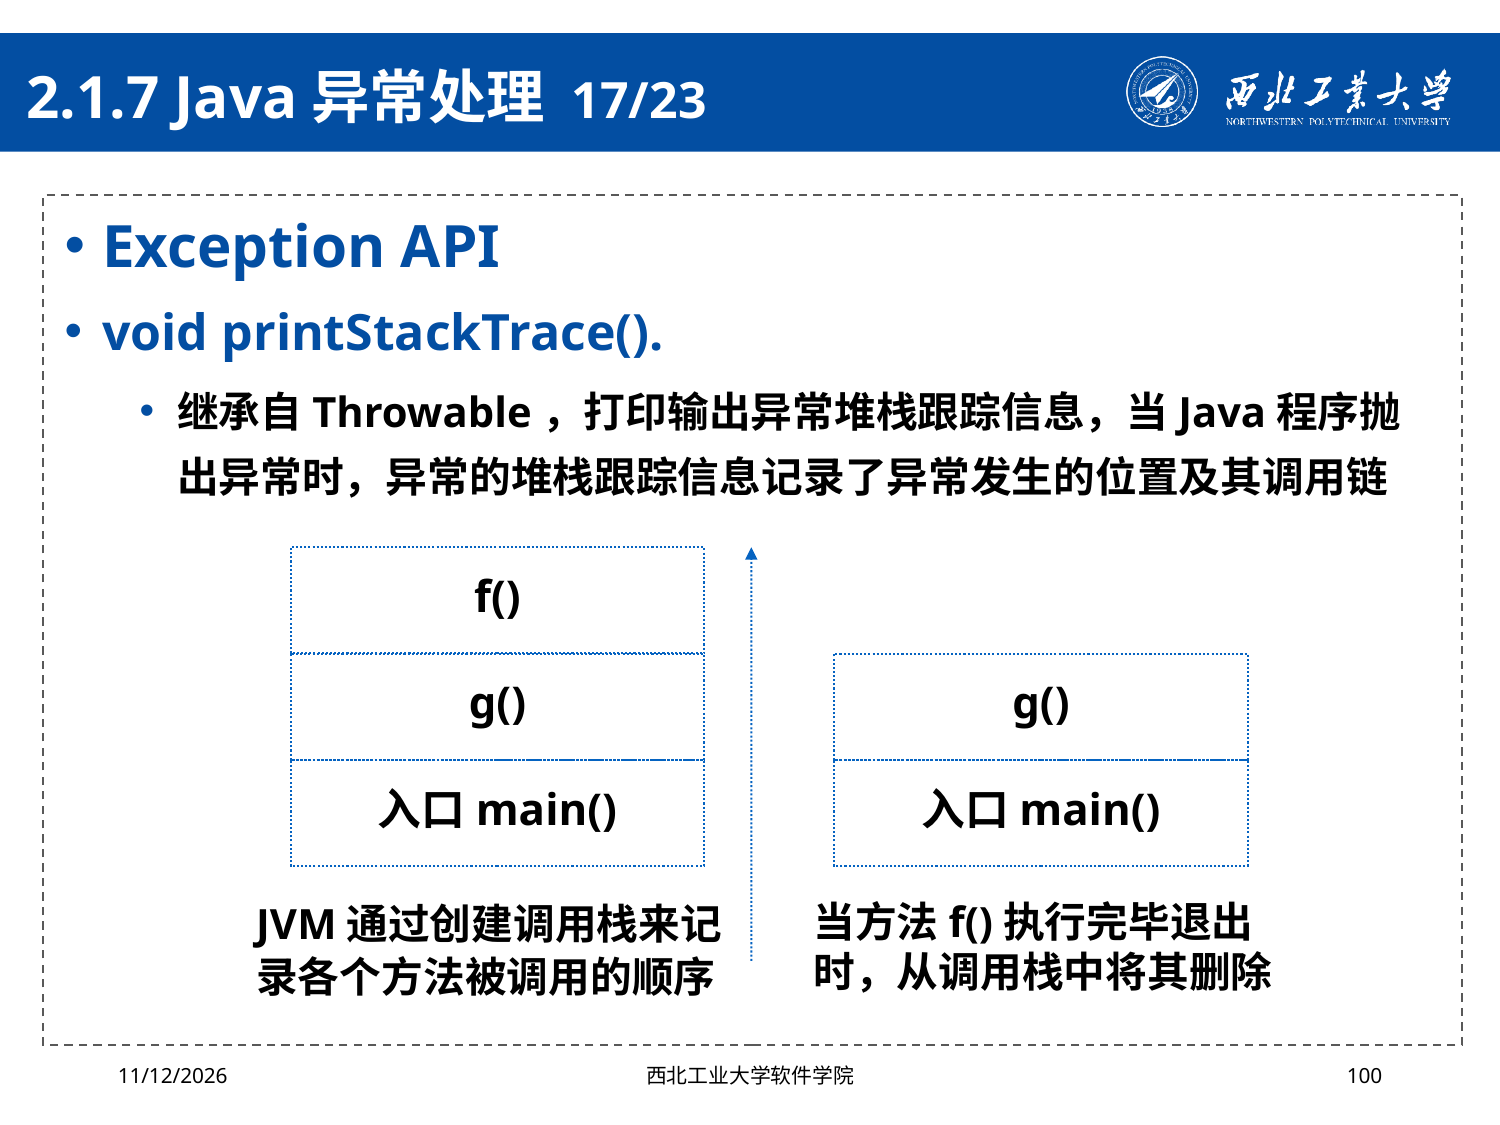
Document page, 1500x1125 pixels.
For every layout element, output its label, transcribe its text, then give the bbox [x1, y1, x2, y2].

picture [1126, 56, 1198, 127]
title 2.1.7 Java异常处理 17/23 [11, 49, 1115, 149]
list Exception API void printStackTrace(). 继承自Throwable，打印输出异常堆栈跟踪信息，当Java程序抛出异常时，异常的堆栈跟踪信息记录了异常发生的位置及其调用链 [49, 201, 1457, 1036]
text_box g() [834, 653, 1248, 760]
footer 西北工业大学软件学院 [496, 1055, 1004, 1116]
text_box JVM通过创建调用栈来记录各个方法被调用的顺序 [241, 888, 739, 1008]
picture [1226, 68, 1451, 125]
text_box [290, 547, 705, 867]
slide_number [103, 1055, 441, 1116]
slide_number 100 [1059, 1055, 1397, 1116]
text_box 入口main() [834, 760, 1248, 867]
text_box 当方法f()执行完毕退出时，从调用栈中将其删除 [798, 888, 1299, 1003]
text_box [745, 547, 758, 560]
